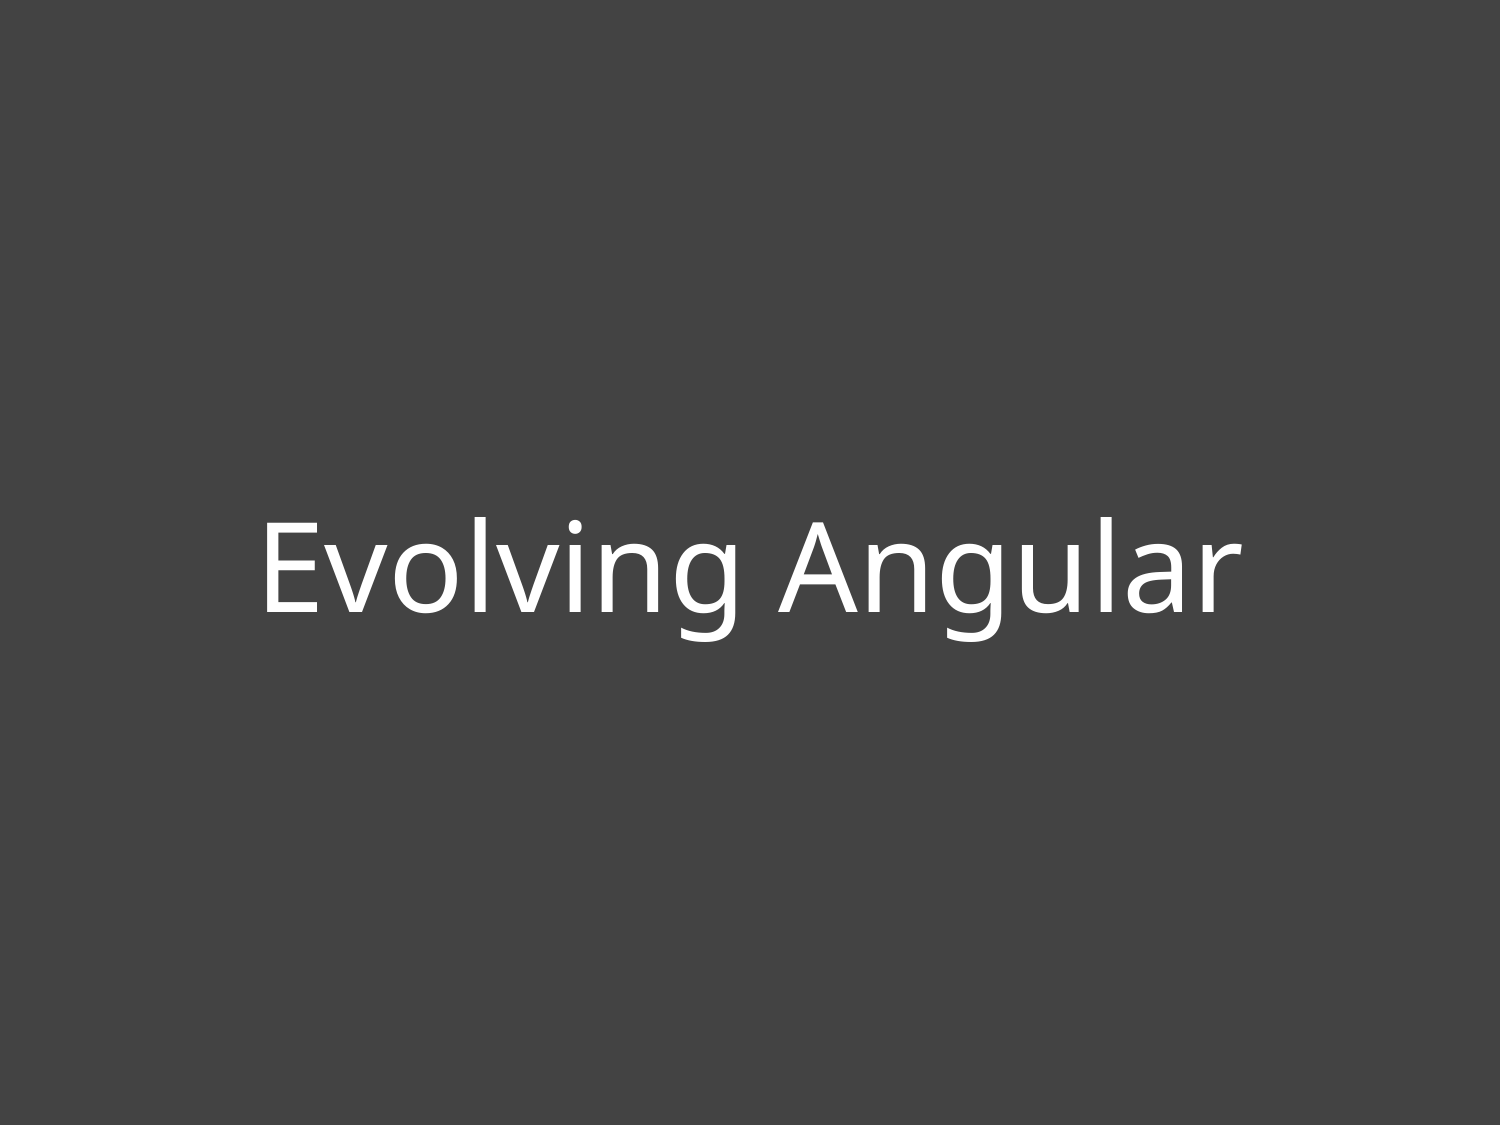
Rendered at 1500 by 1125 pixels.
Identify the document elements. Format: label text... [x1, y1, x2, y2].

list Evolving Angular [82, 330, 1418, 795]
